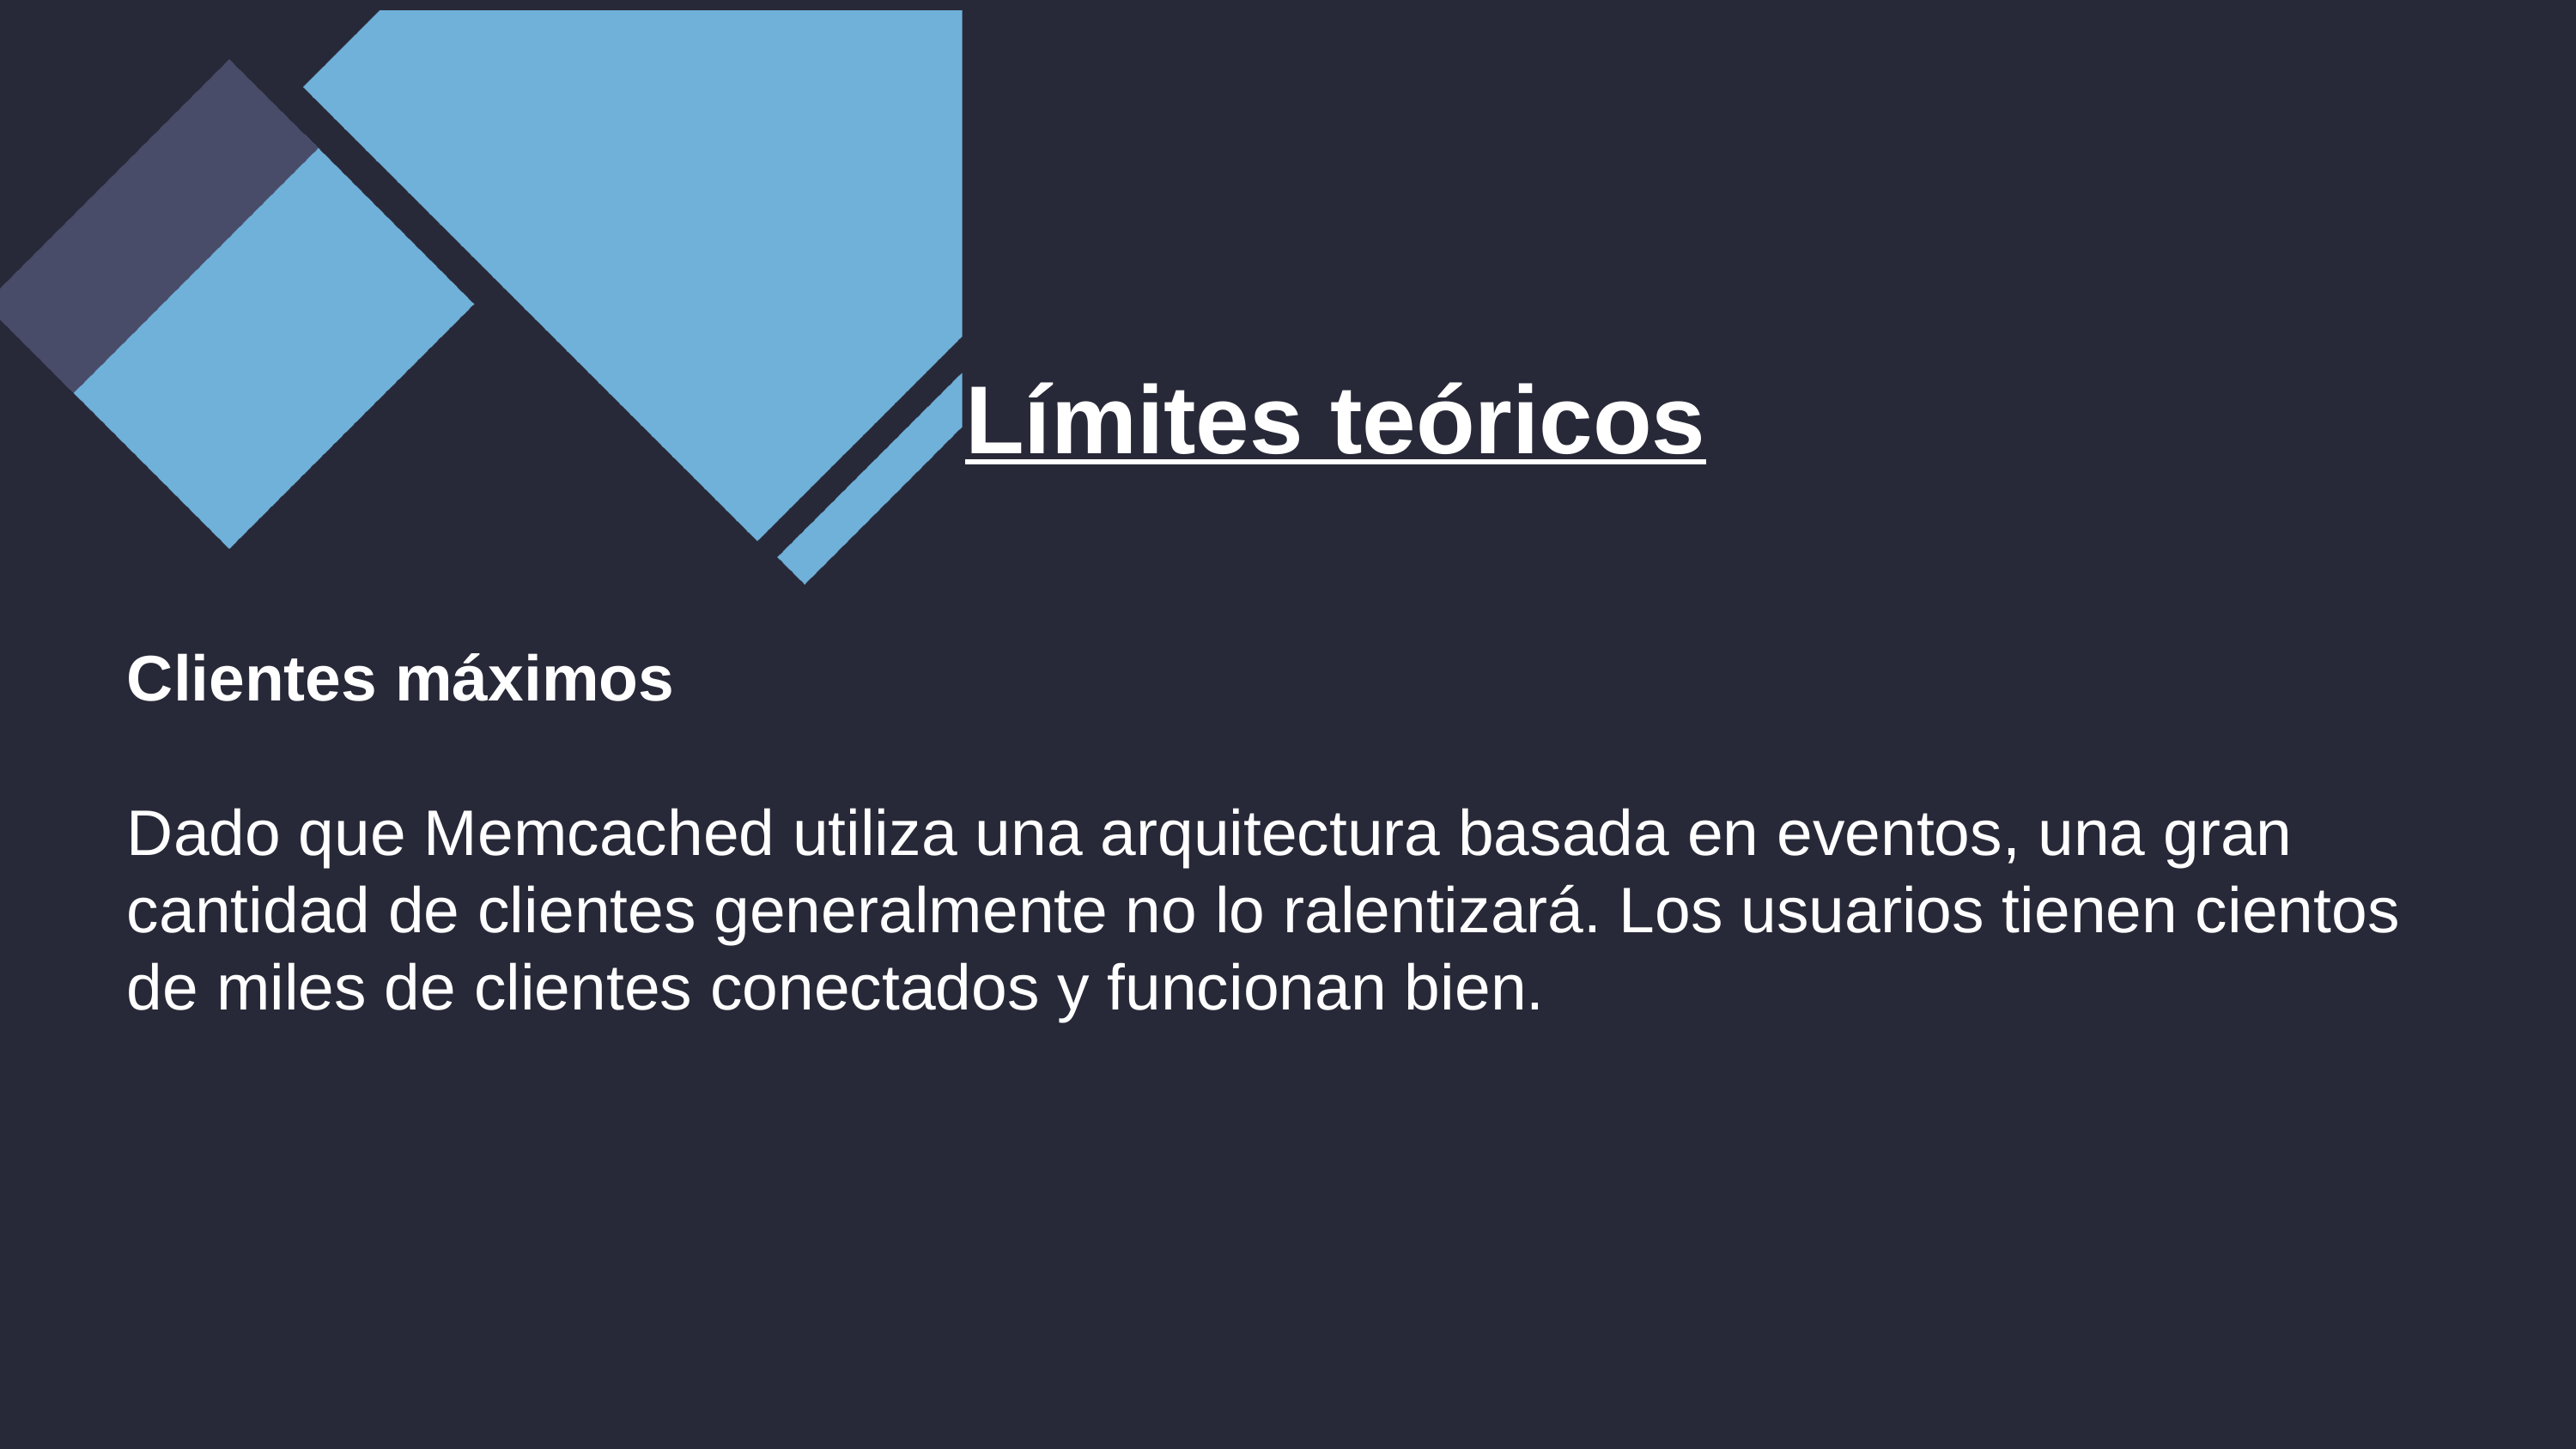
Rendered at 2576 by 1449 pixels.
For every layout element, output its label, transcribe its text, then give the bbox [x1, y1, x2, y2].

text_box Límites teóricos [965, 241, 2081, 636]
text_box Clientes máximos Dado que Memcached utiliza una arquitectura basada en eventos, una gran cantidad de clientes generalmente no lo ralentizará. Los usuarios tienen cientos de miles de clientes conectados y funcionan bien. [126, 636, 2427, 1100]
text_box [0, 2, 970, 594]
